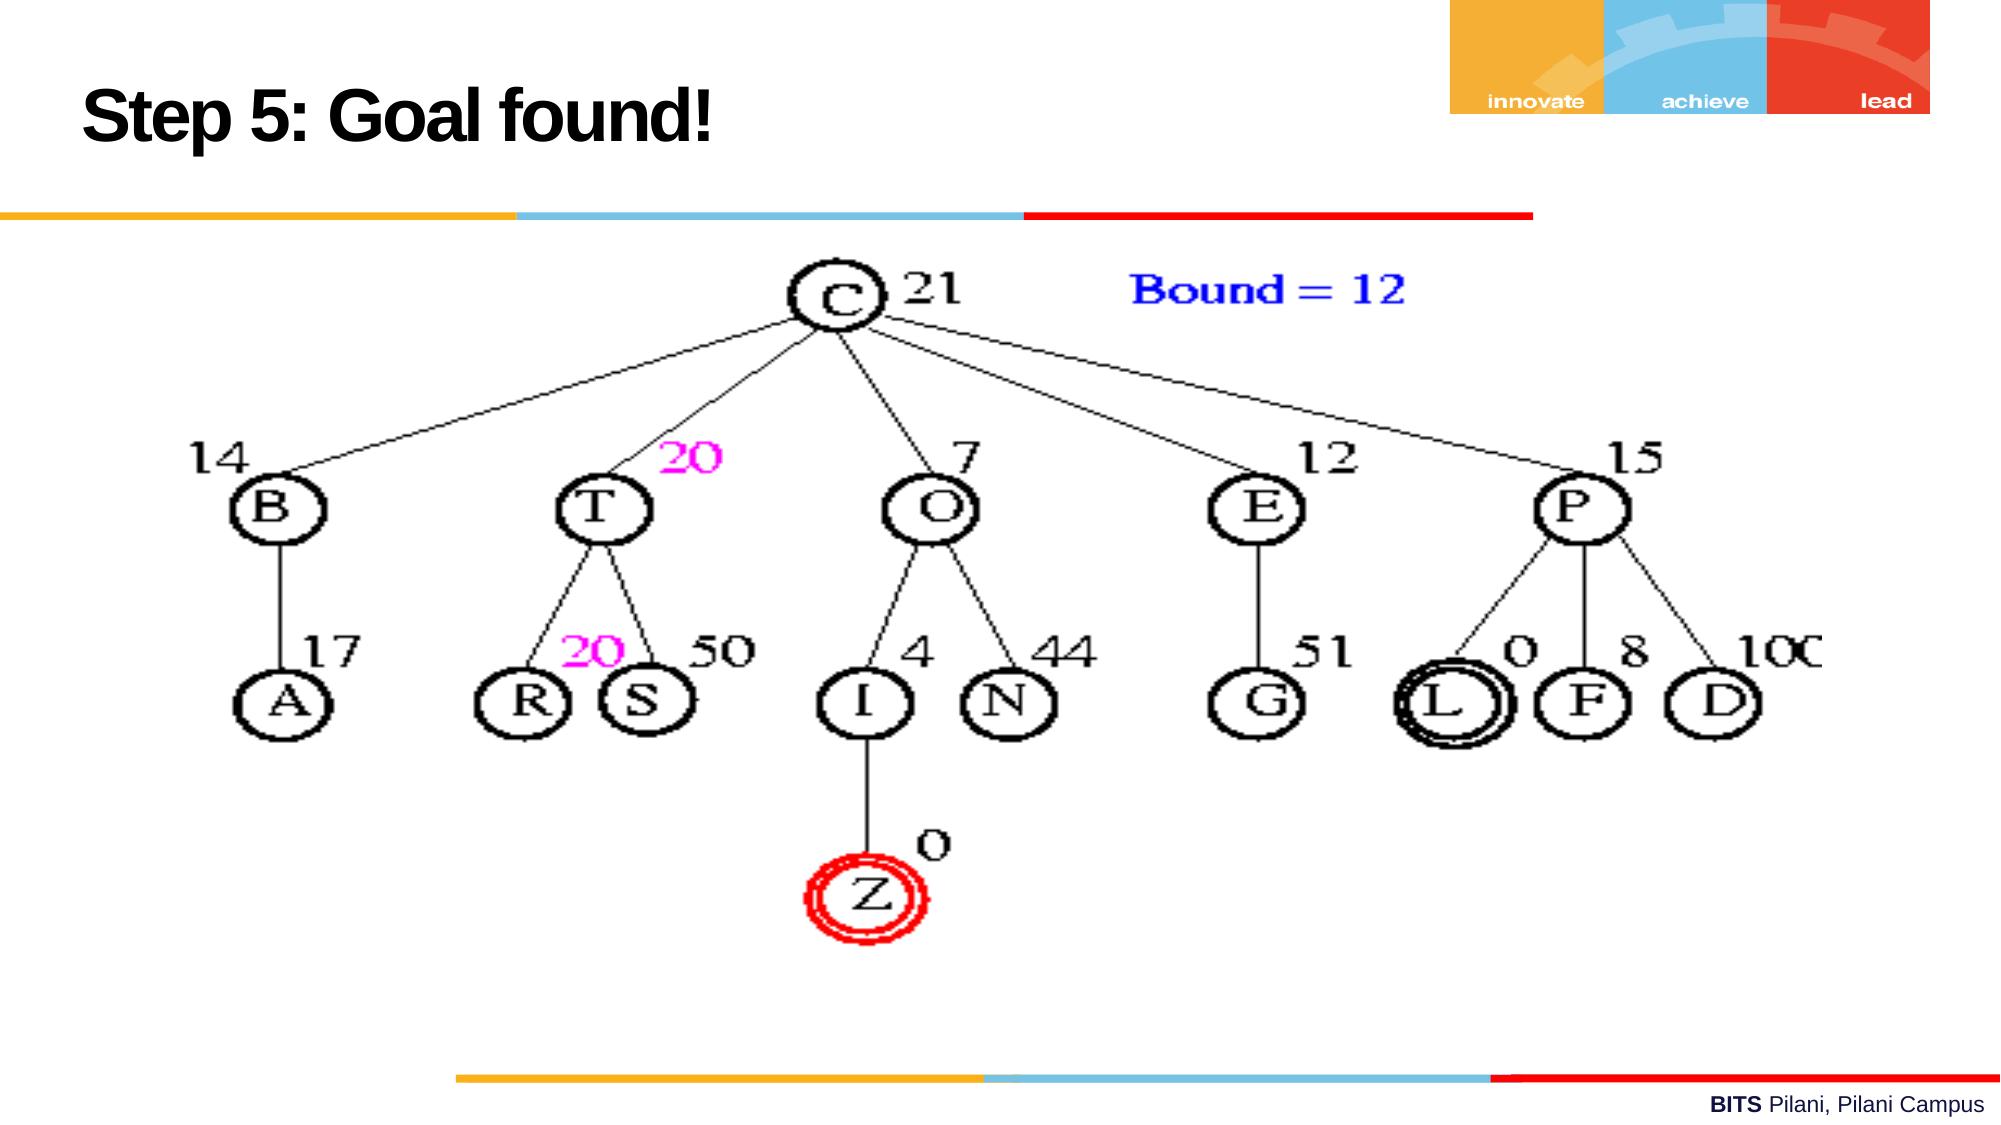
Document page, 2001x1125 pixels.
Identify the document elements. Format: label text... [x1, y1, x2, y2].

picture [1449, 0, 1930, 114]
list Step 5: Goal found! [66, 24, 1450, 213]
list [84, 229, 1822, 961]
